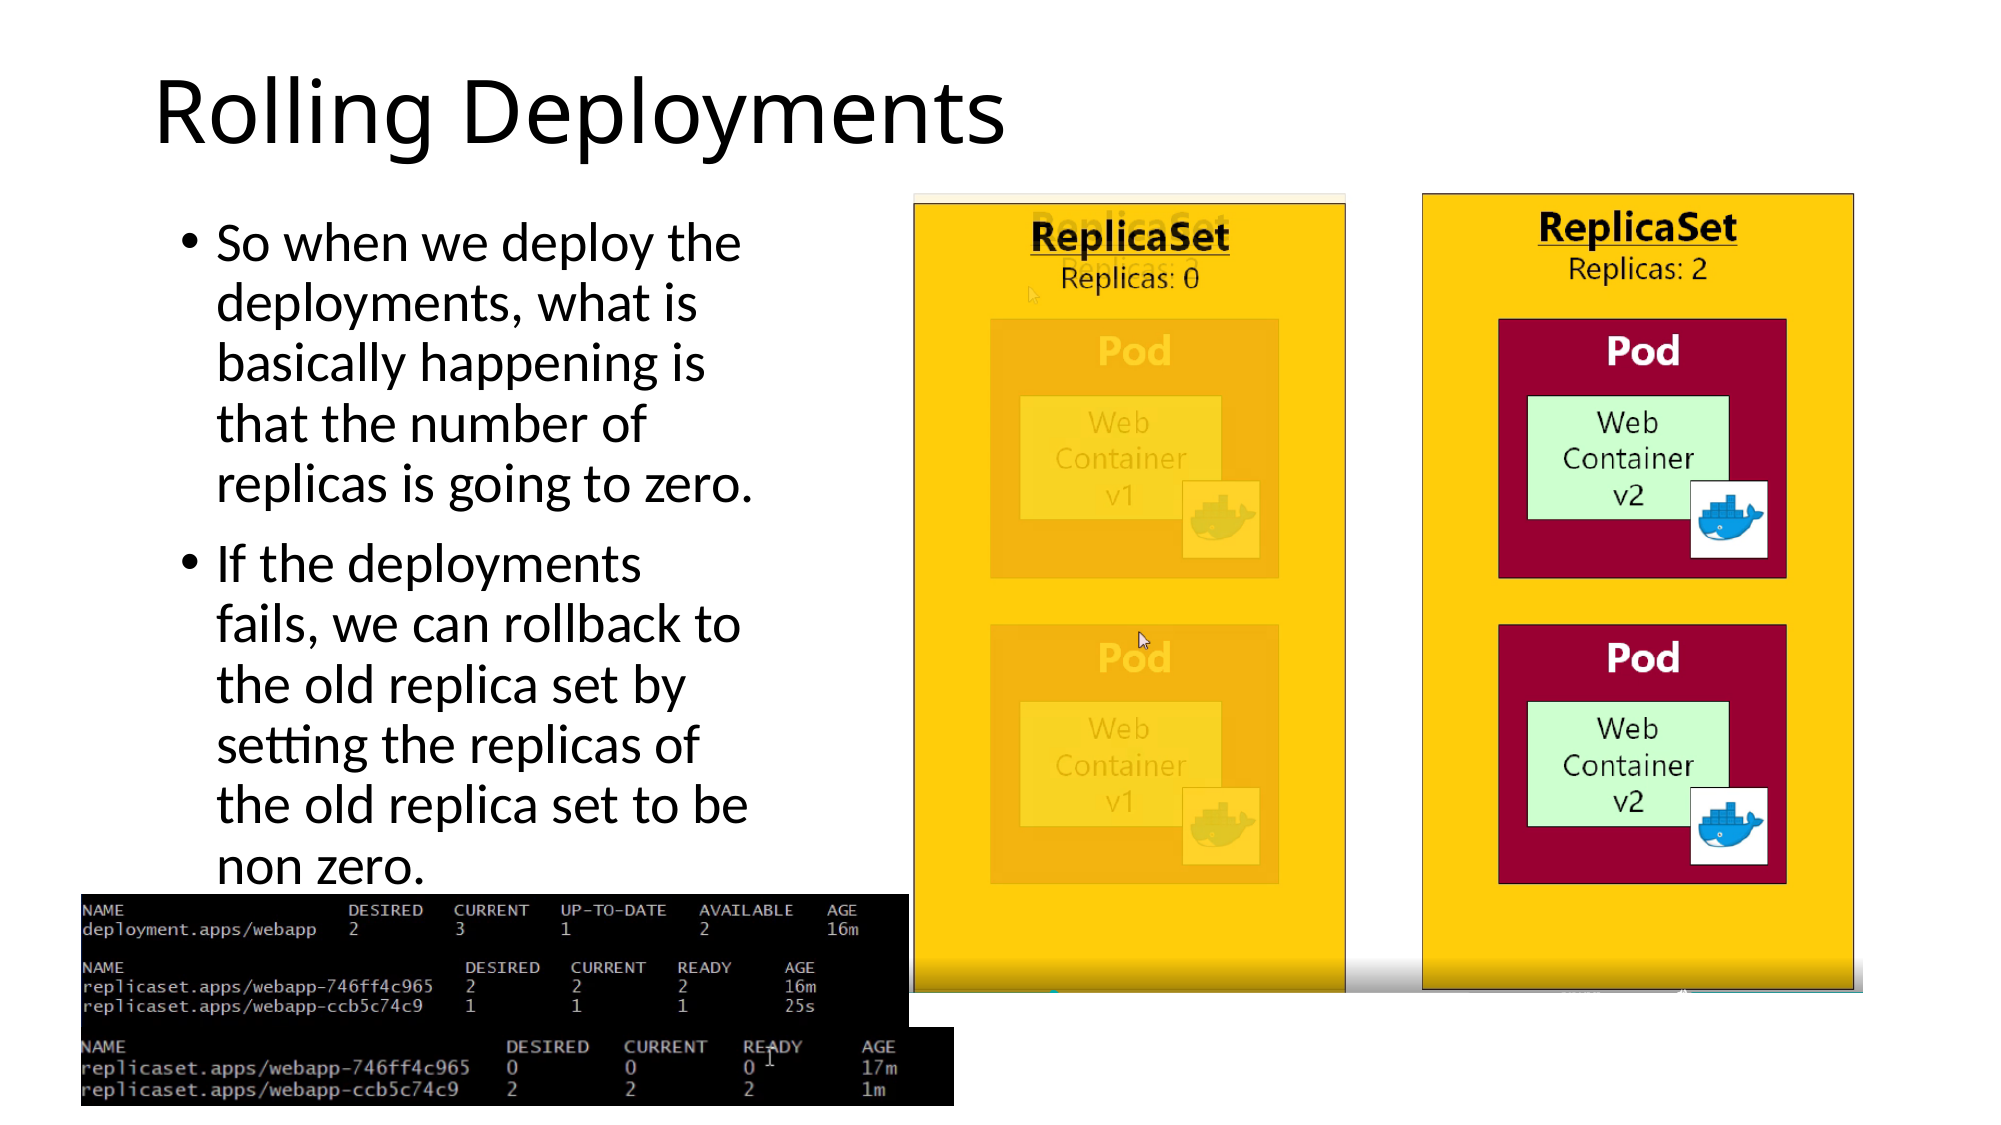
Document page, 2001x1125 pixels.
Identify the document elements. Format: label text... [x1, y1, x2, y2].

title Rolling Deployments [137, 59, 1863, 171]
picture [81, 193, 1863, 1106]
list So when we deploy the deployments, what is basically happening is that the number of replicas is going to zero. If the deployments fails, we can rollback to the old replica set by setting the replicas of the old replica set to be non zero. [165, 205, 774, 894]
